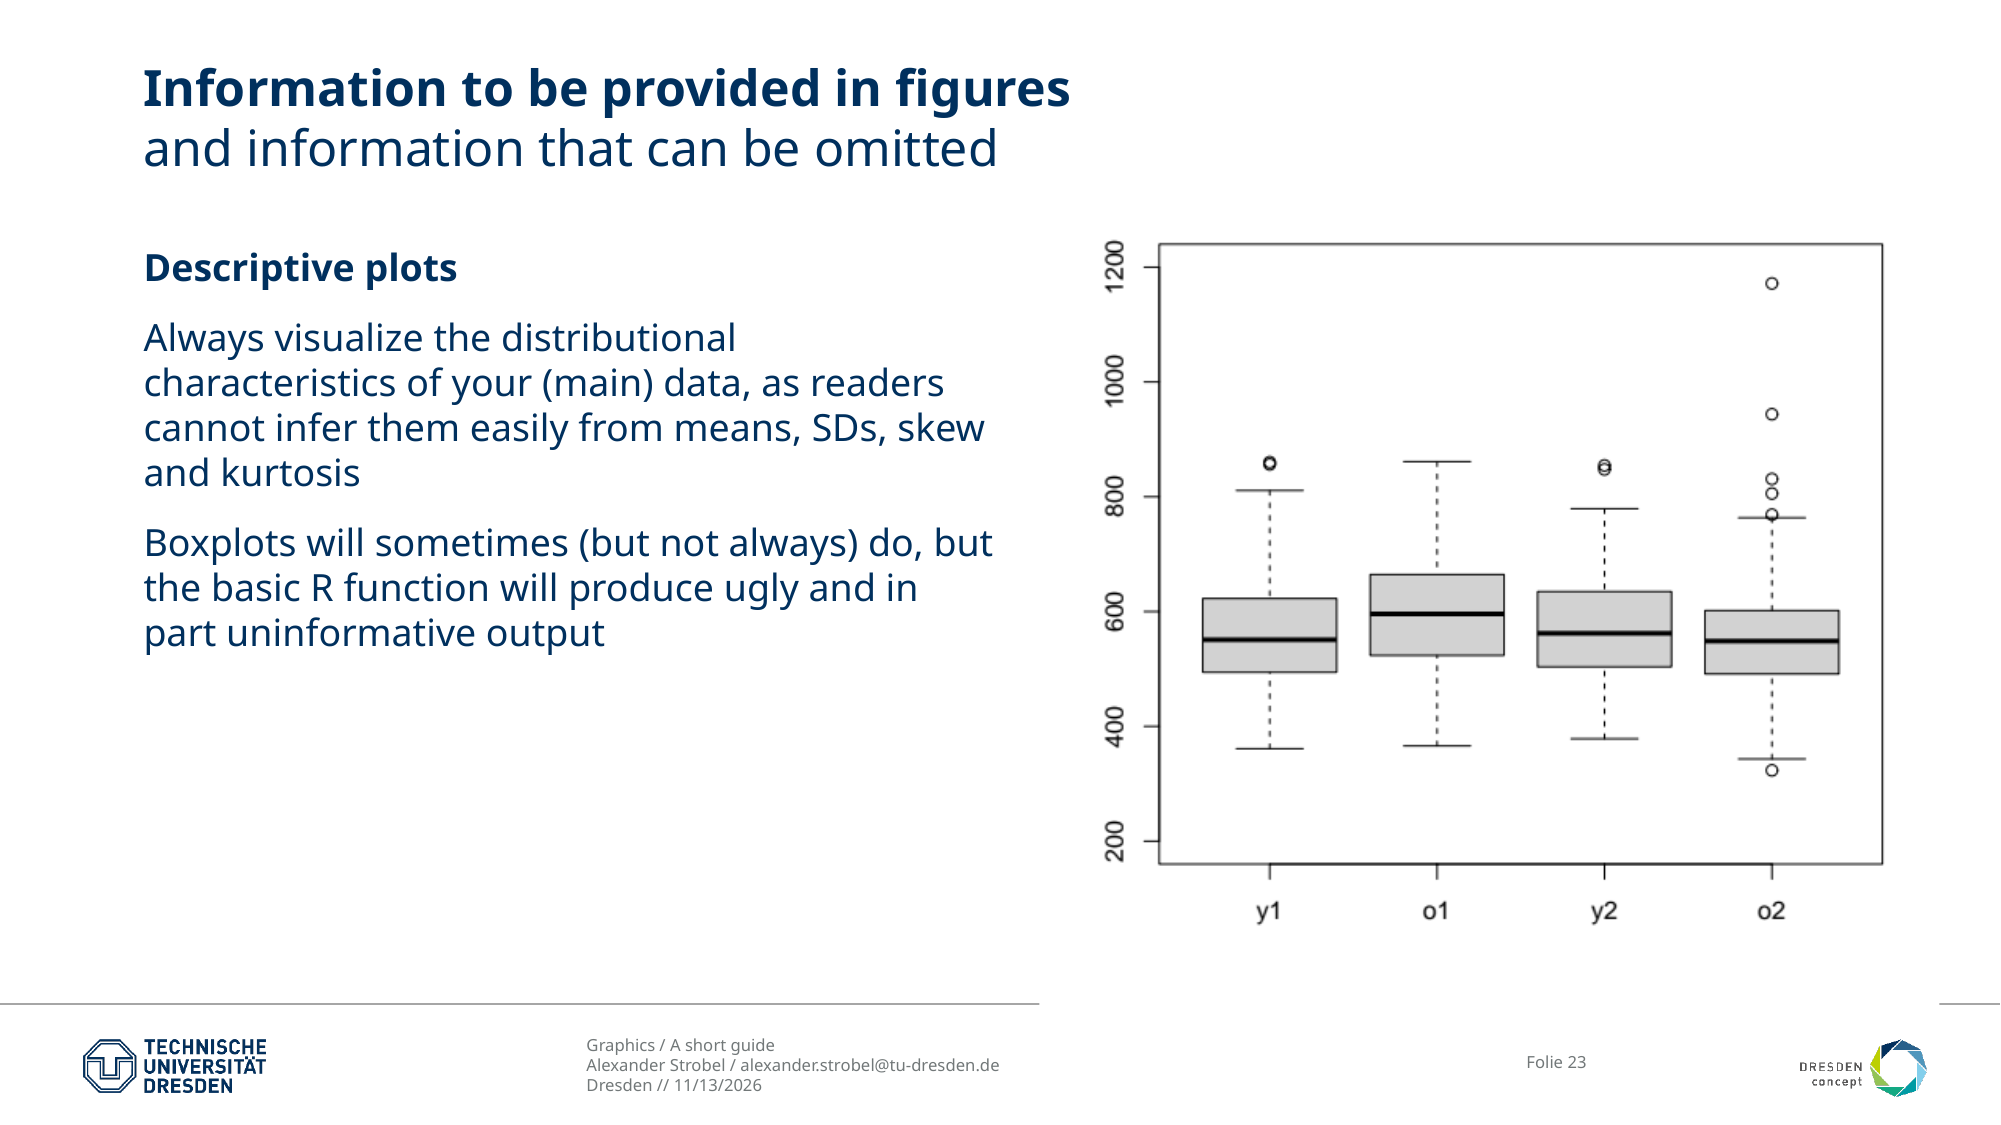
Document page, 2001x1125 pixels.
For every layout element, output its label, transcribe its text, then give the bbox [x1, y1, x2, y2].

picture [83, 1039, 266, 1093]
list Descriptive plots Always visualize the distributional characteristics of your (main) data, as readers cannot infer them easily from means, SDs, skew and kurtosis Boxplots will sometimes (but not always) do, but the basic R function will produce ugly and in part uninformative output [143, 243, 1000, 957]
picture [1800, 1039, 1927, 1097]
title Information to be provided in figures and information that can be omitted [143, 56, 1880, 169]
picture [1039, 123, 1940, 1012]
